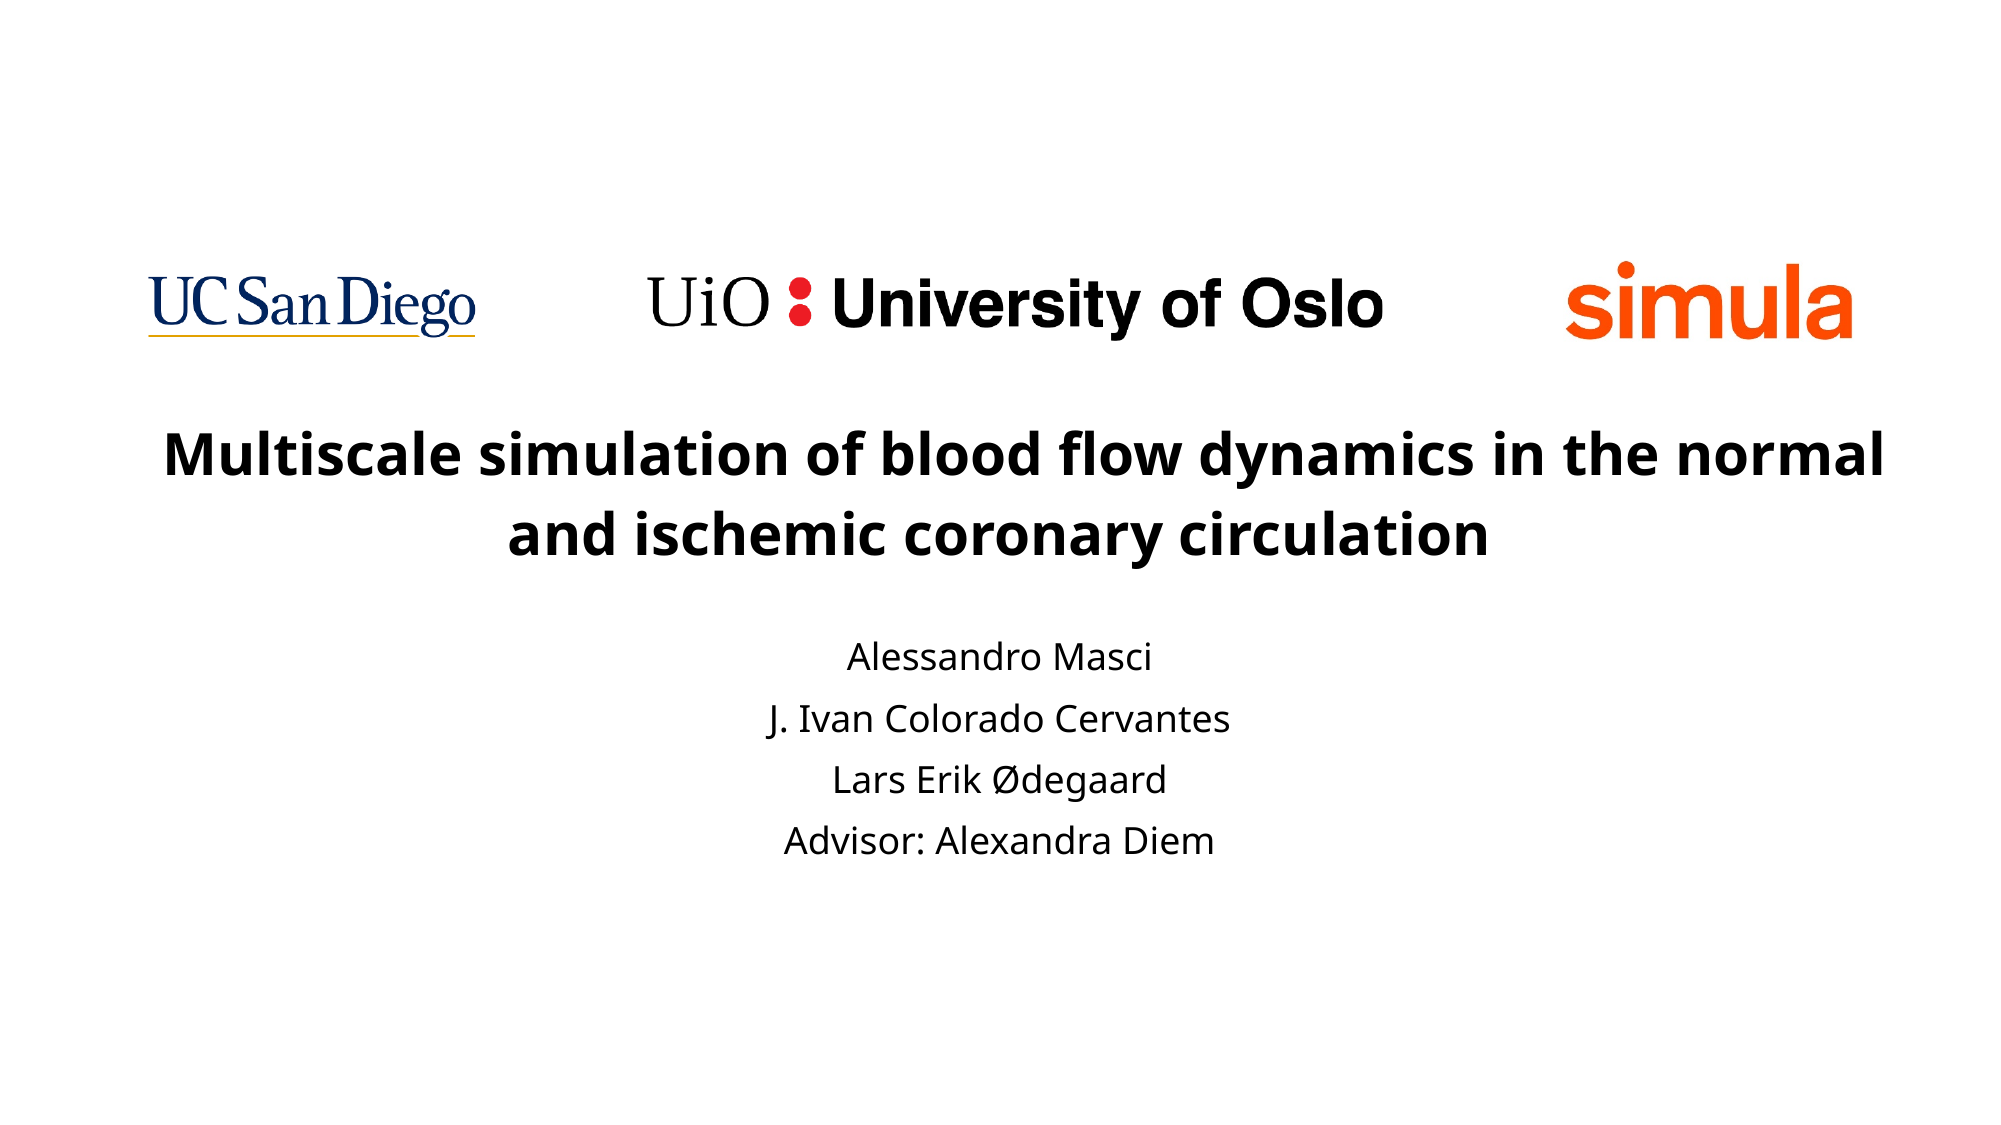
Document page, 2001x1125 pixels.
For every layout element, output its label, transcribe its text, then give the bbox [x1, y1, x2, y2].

subtitle Alessandro Masci J. Ivan Colorado Cervantes Lars Erik Ødegaard Advisor: Alexandra Diem [249, 631, 1750, 884]
picture [118, 242, 502, 387]
title Multiscale simulation of blood flow dynamics in the normal and ischemic coronary circulation [73, 184, 1940, 576]
picture [643, 221, 1383, 380]
picture [1563, 260, 1855, 342]
